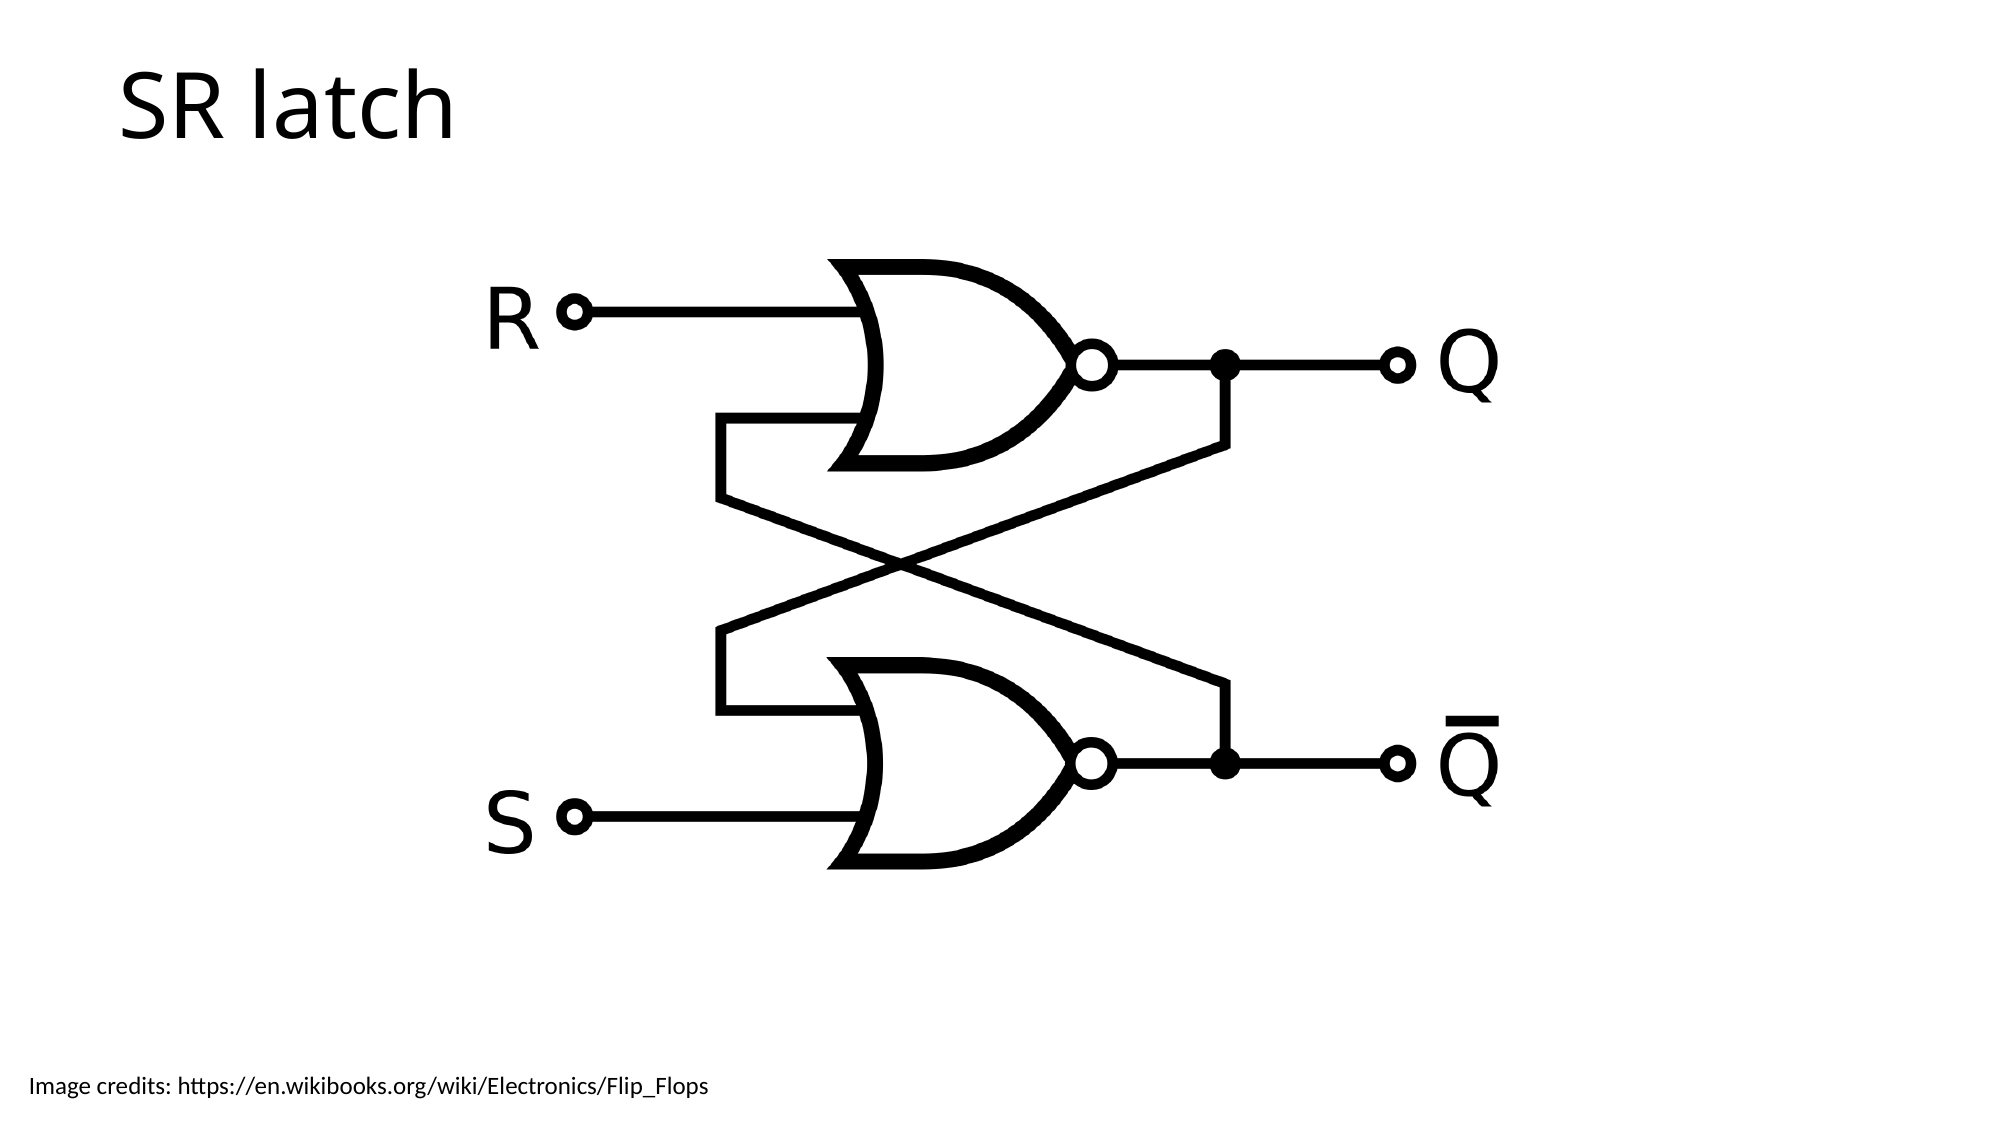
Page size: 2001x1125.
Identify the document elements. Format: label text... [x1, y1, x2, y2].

title SR latch [103, 0, 812, 218]
picture [455, 232, 1517, 896]
text_box Image credits: https://en.wikibooks.org/wiki/Electronics/Flip_Flops [14, 1061, 1075, 1107]
